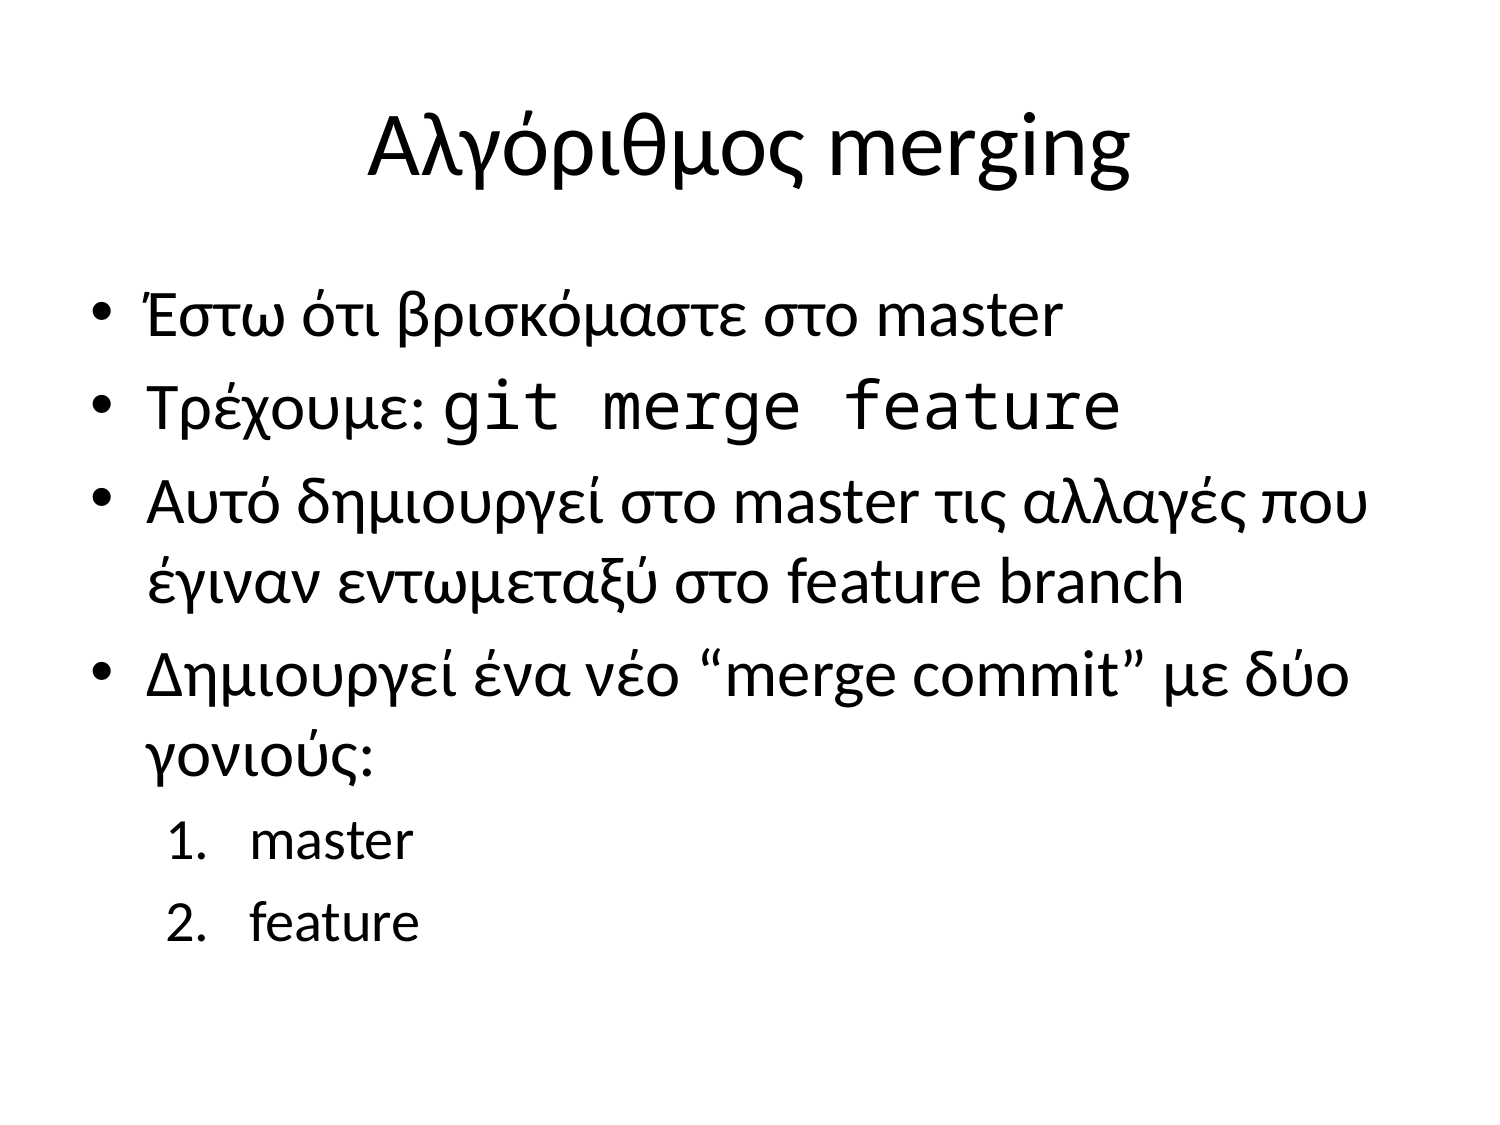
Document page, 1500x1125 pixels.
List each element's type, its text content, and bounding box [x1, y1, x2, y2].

list Έστω ότι βρισκόμαστε στο master Τρέχουμε: git merge feature Αυτό δημιουργεί στο master τις αλλαγές που έγιναν εντωμεταξύ στο feature branch Δημιουργεί ένα νέο “merge commit” με δύο γονιούς: master feature [75, 262, 1425, 1005]
title Αλγόριθμος merging [75, 45, 1425, 233]
